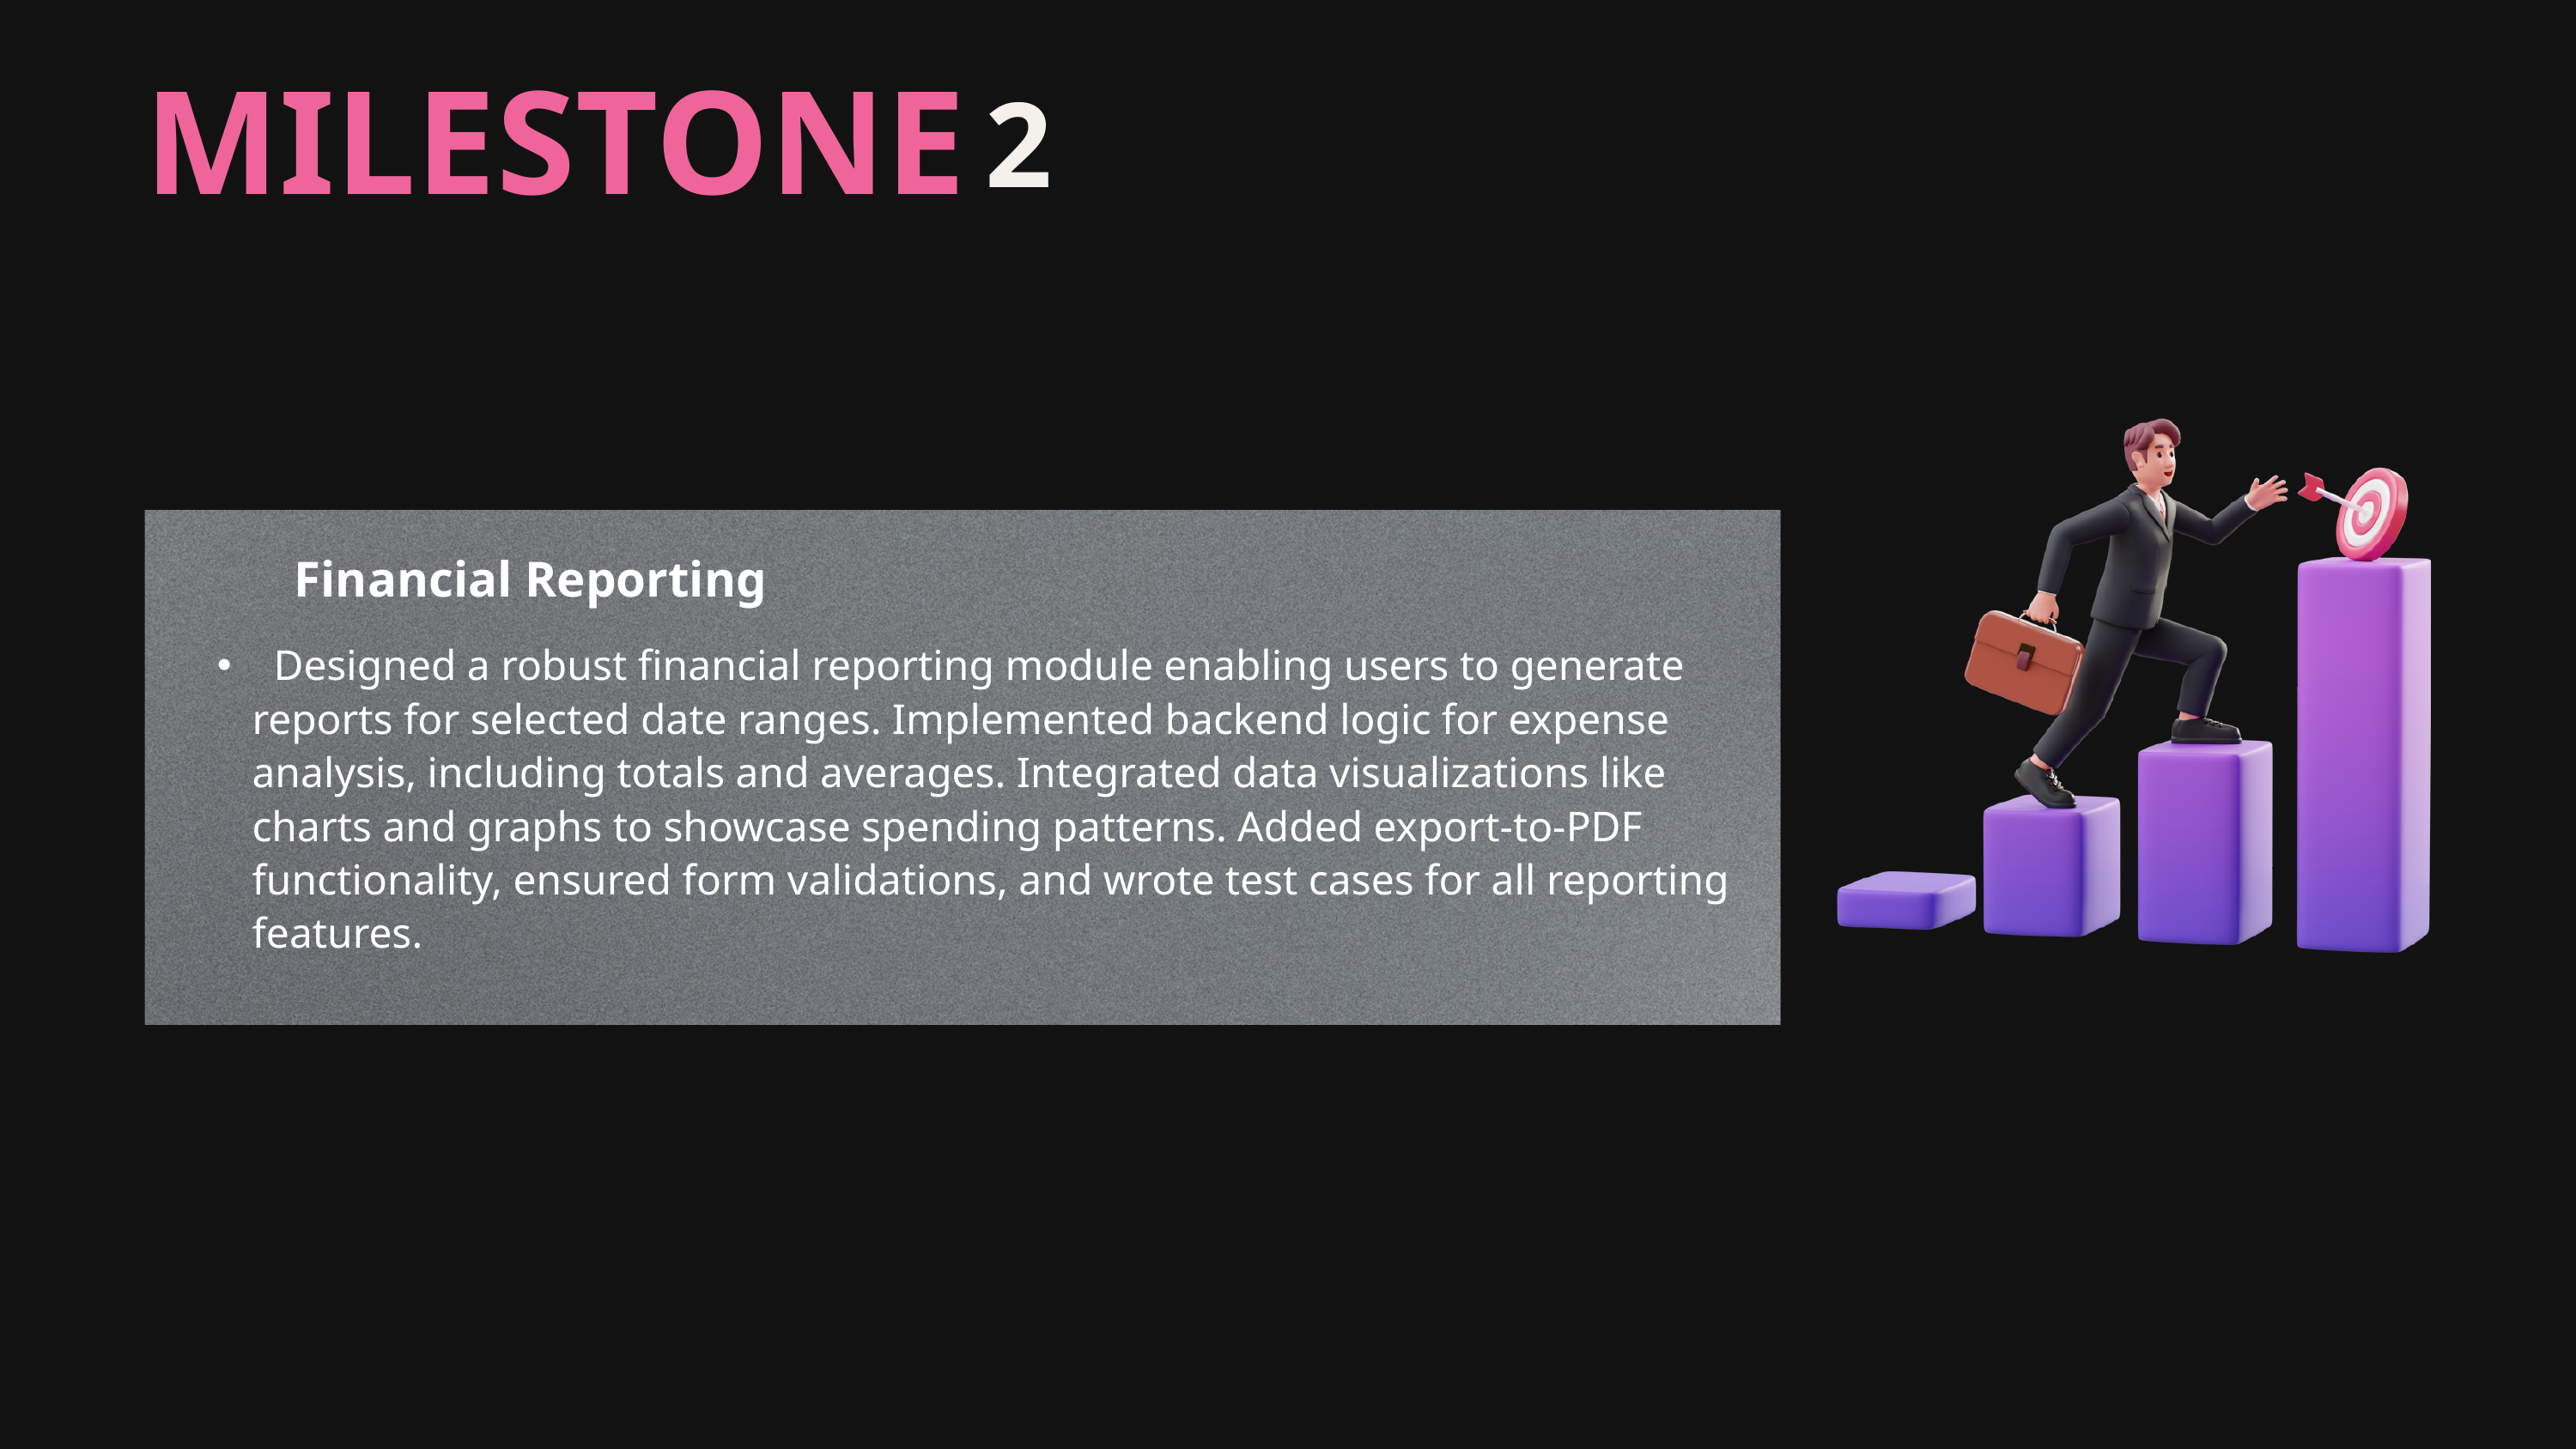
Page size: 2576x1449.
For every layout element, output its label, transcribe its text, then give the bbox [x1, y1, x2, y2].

text_box MILESTONE [144, 79, 1454, 223]
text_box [144, 509, 1781, 1026]
text_box 2 [985, 93, 1076, 211]
text_box [1837, 418, 2432, 953]
